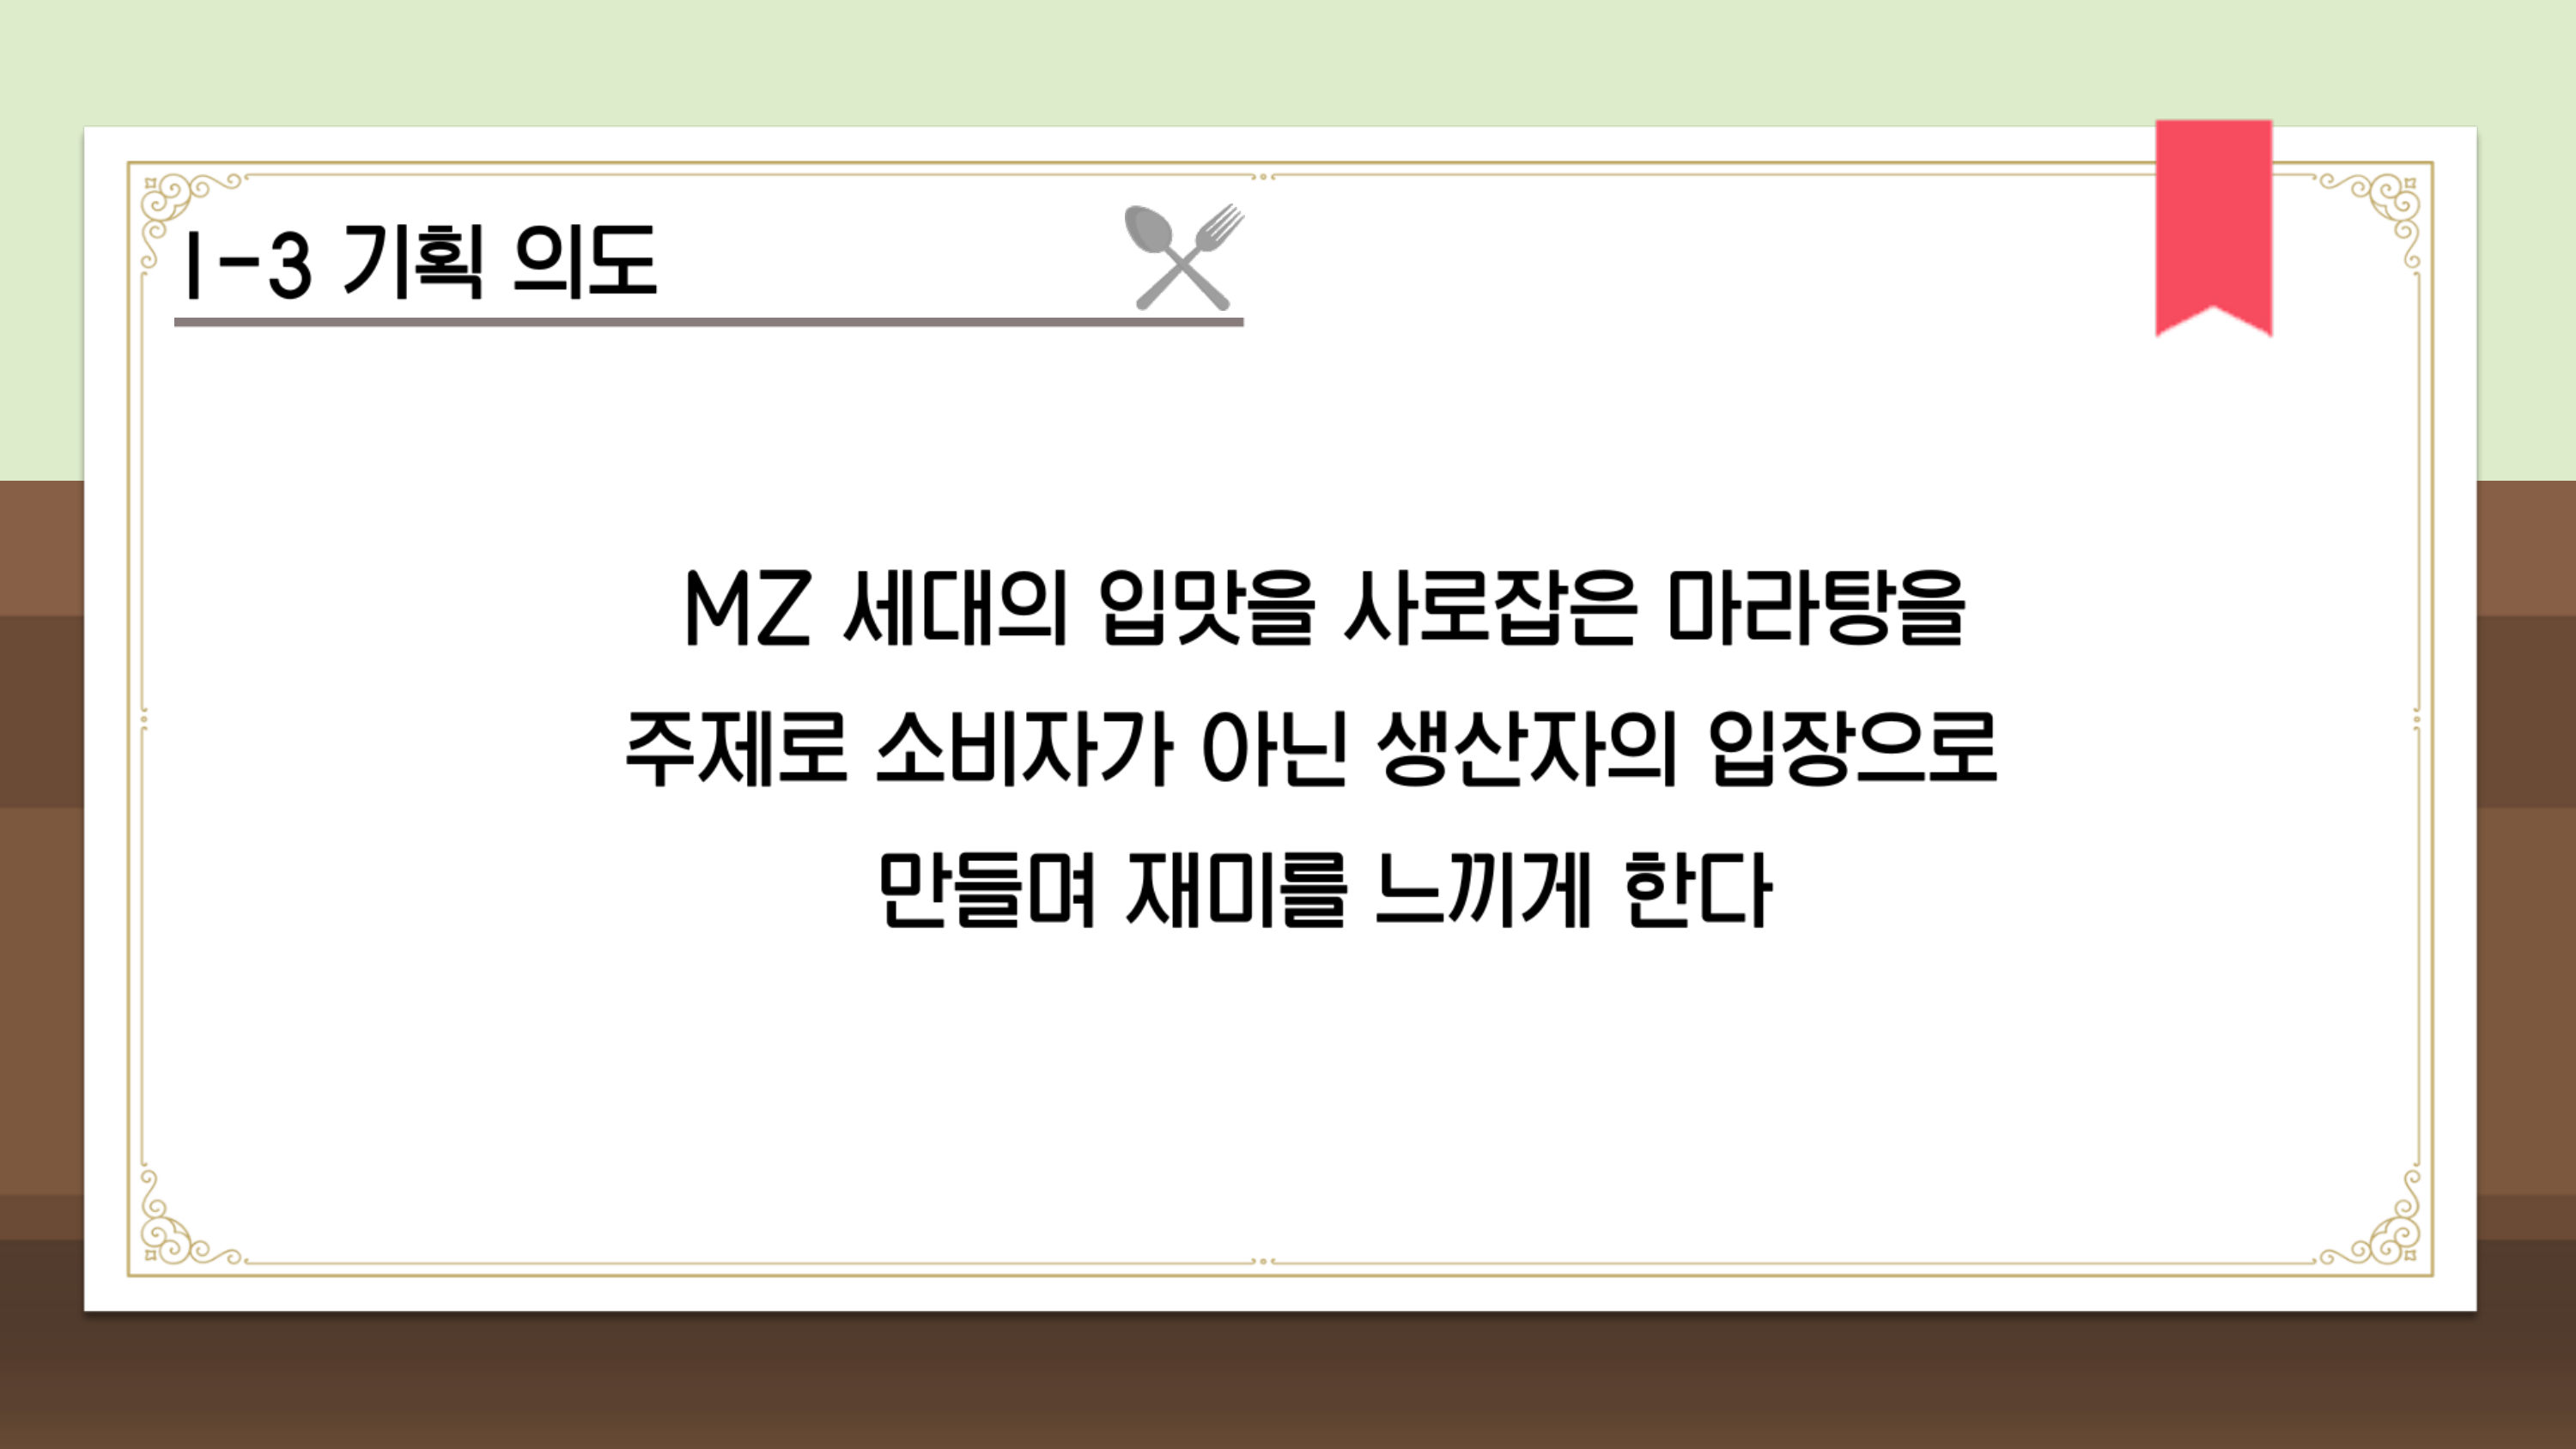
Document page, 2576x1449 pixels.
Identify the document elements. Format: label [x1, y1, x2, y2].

text_box [73, 124, 2489, 1329]
text_box [174, 203, 1245, 333]
text_box [2122, 100, 2328, 358]
picture [513, 538, 2038, 968]
text_box [0, 480, 2576, 1449]
